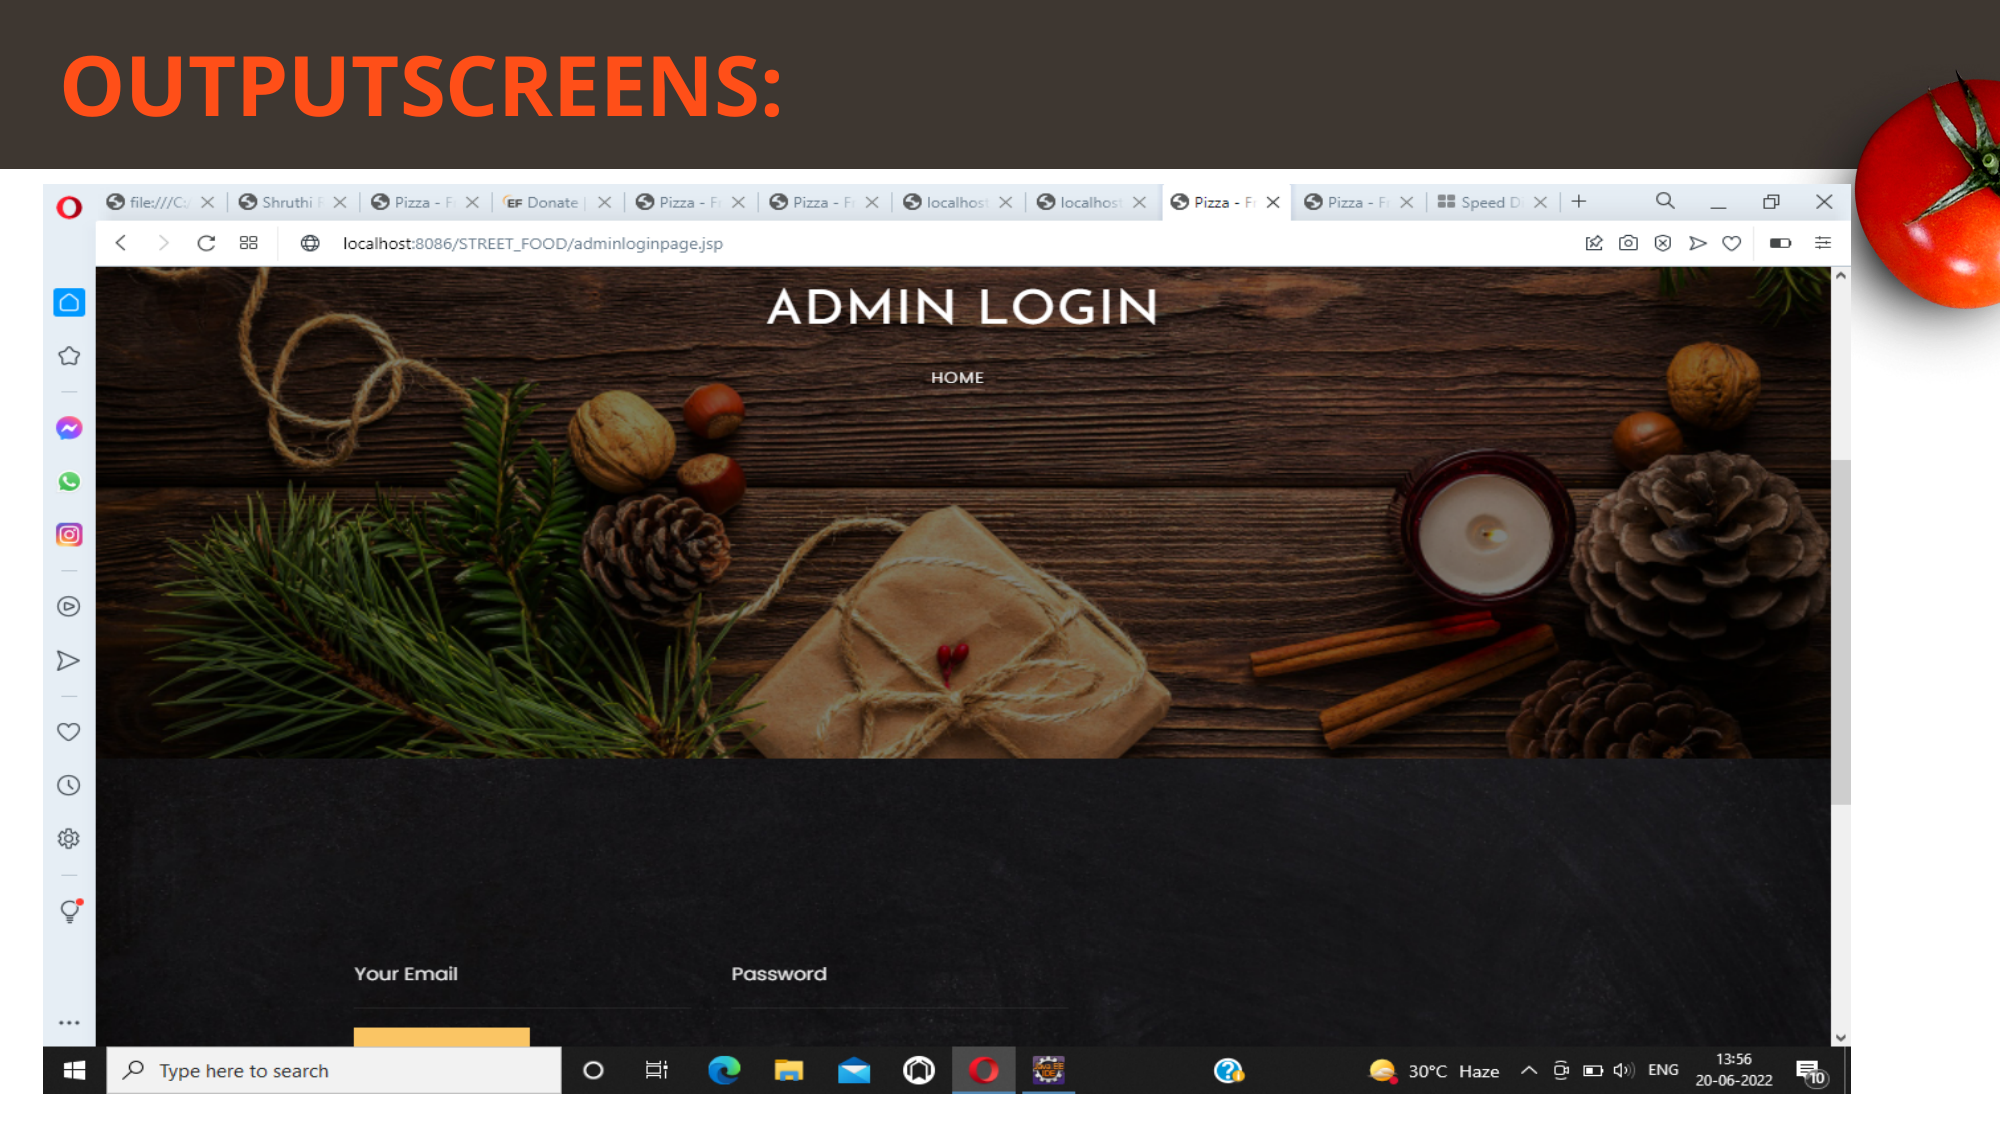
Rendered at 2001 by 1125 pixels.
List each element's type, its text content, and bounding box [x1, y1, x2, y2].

title OUTPUTSCREENS: [43, 17, 1401, 149]
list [42, 184, 1851, 1095]
picture [0, 0, 2000, 1125]
